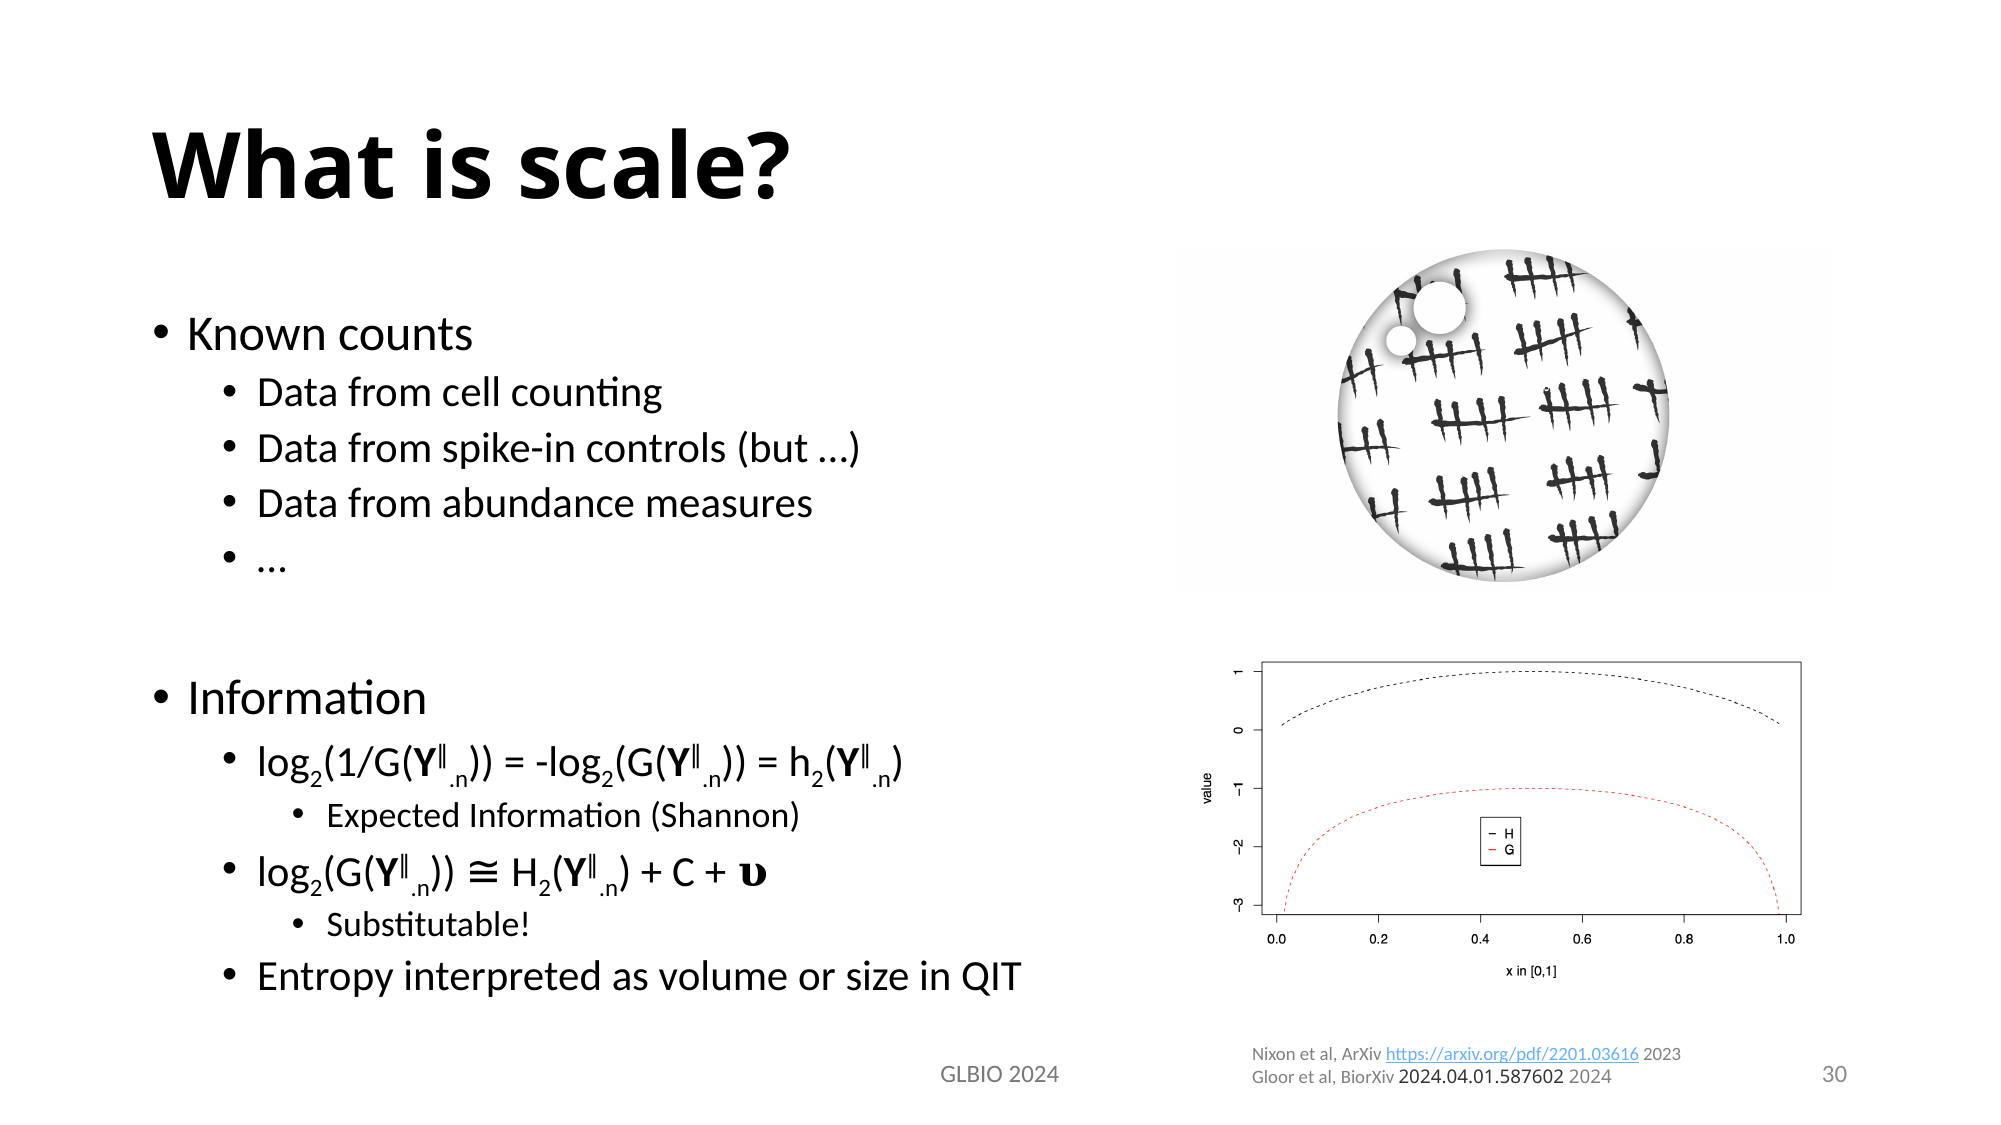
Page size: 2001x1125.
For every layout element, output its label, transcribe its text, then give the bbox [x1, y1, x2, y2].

slide_number 30 [1412, 1042, 1863, 1103]
picture [1176, 244, 1831, 589]
picture [1196, 656, 1810, 982]
list Known counts Data from cell counting Data from spike-in controls (but …) Data from abundance measures … Information log2(1/G(Y∥.n)) = -log2(G(Y∥.n)) = h2(Y∥.n) Expected Information (Shannon) log2(G(Y∥.n)) ≅ H2(Y∥.n) + C + 𝛖 Substitutable! Entropy interpreted as volume or size in QIT [137, 299, 1863, 1014]
title What is scale? [137, 59, 1863, 278]
text_box Nixon et al, ArXiv https://arxiv.org/pdf/2201.03616 2023 Gloor et al, BiorXiv 2024.04.01.587602 2024 [1237, 1034, 1697, 1095]
footer GLBIO 2024 [662, 1042, 1338, 1103]
